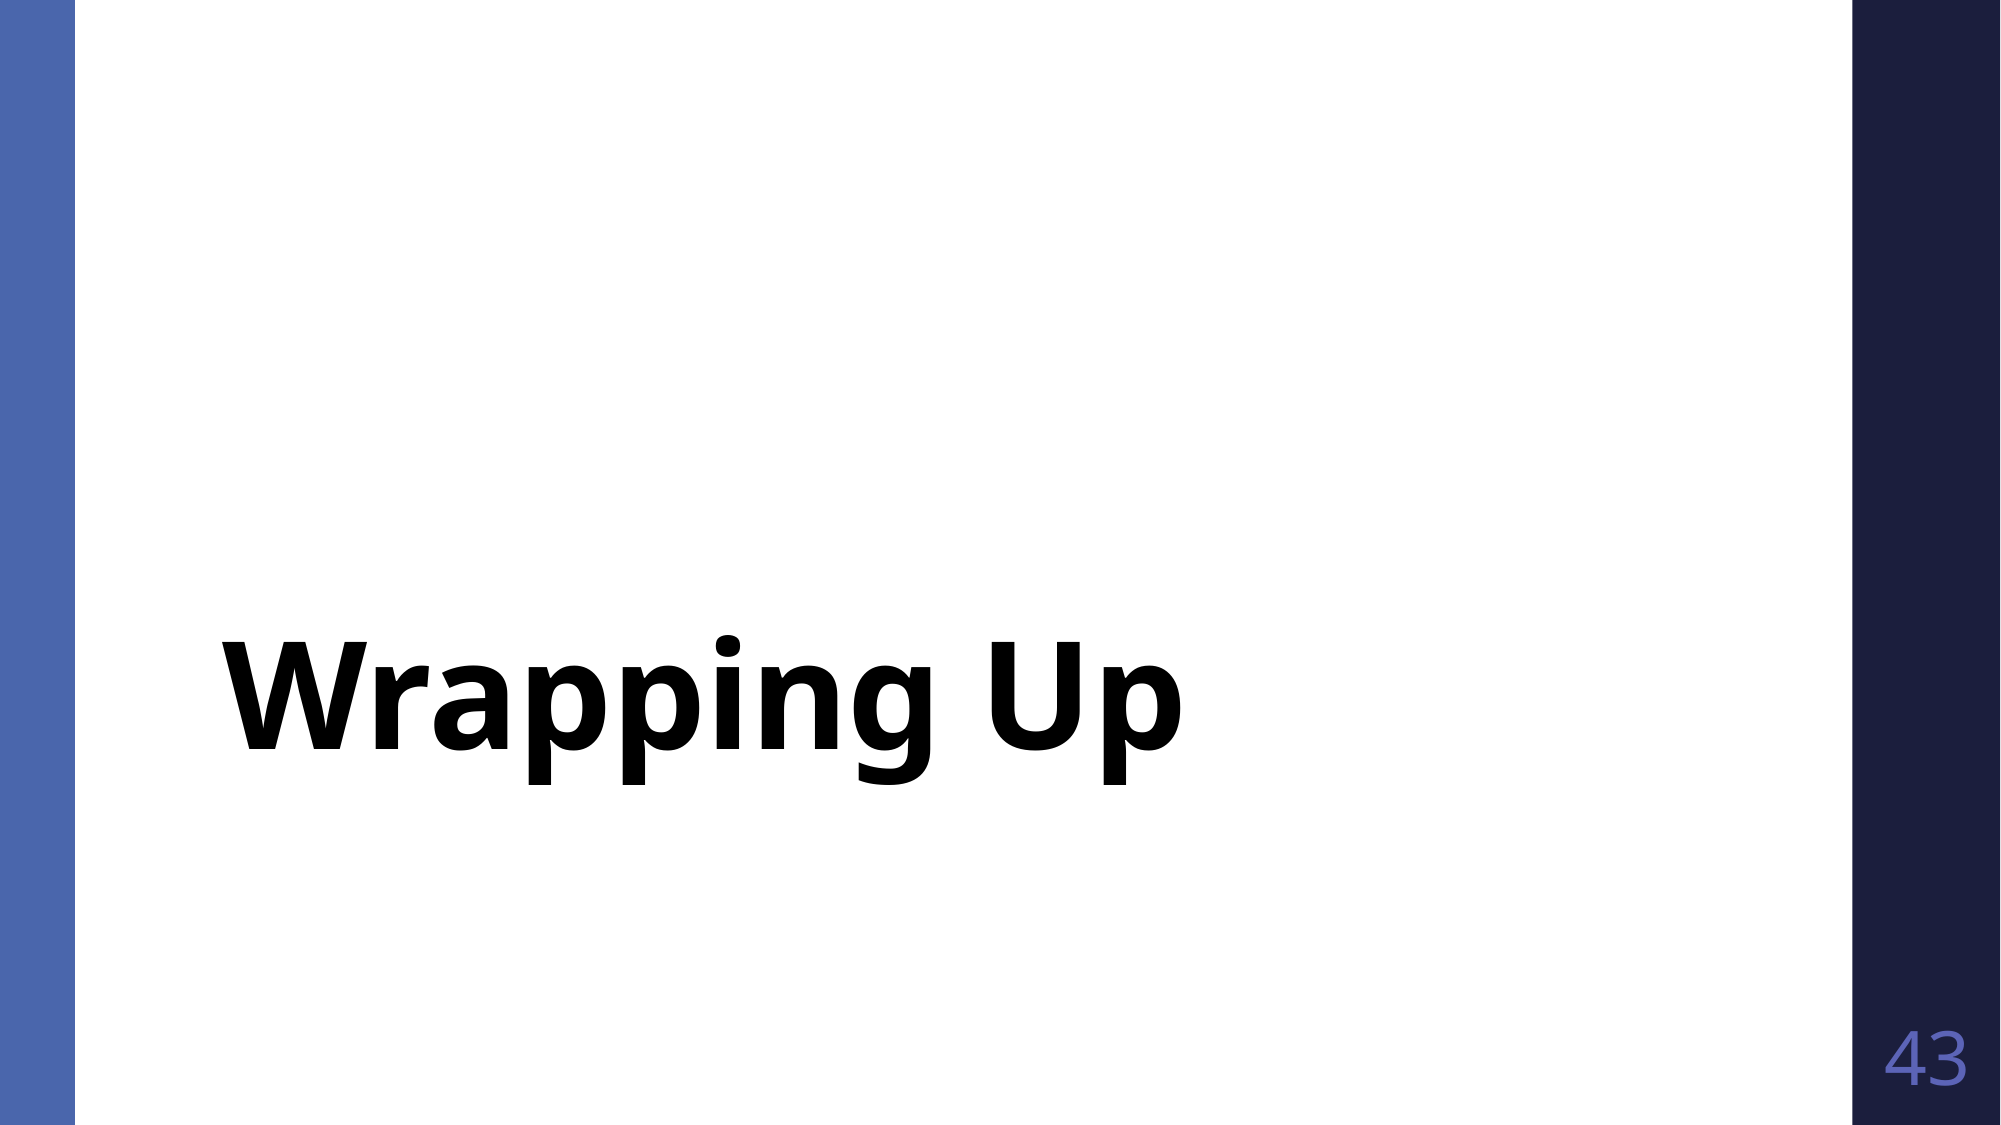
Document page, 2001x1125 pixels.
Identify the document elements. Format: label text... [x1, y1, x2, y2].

slide_number 43 [1852, 1012, 2000, 1110]
title Wrapping Up [206, 124, 1752, 788]
